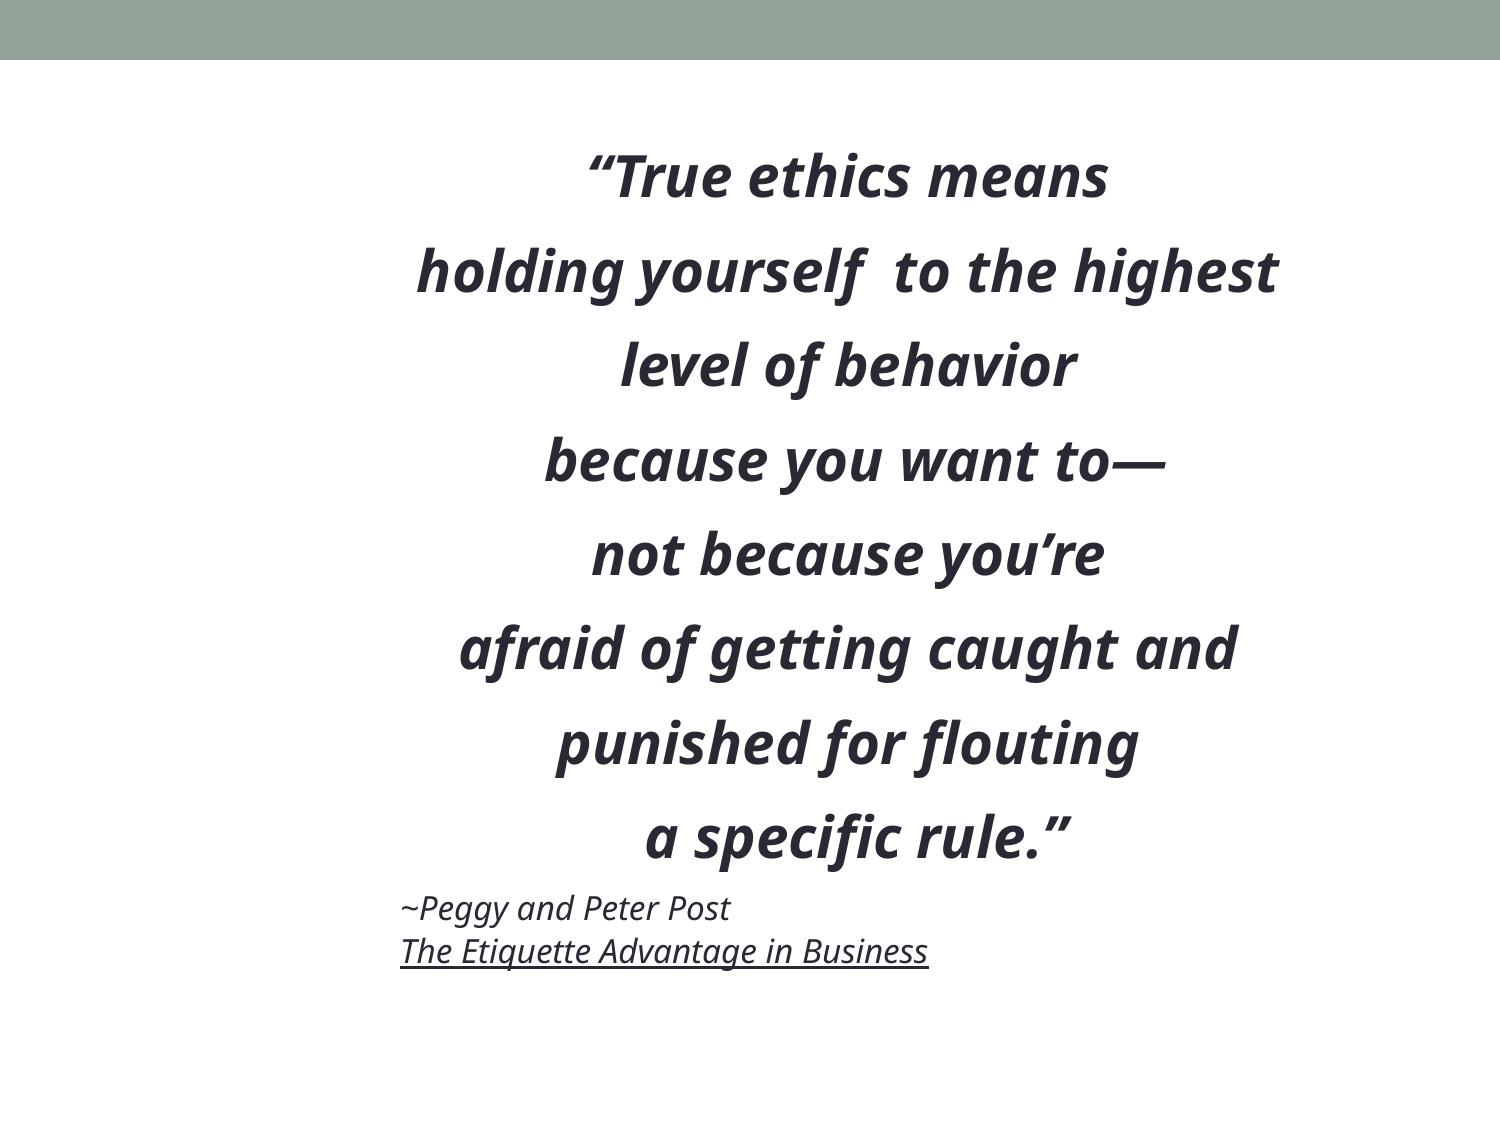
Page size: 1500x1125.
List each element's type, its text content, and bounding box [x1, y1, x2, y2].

text_box “True ethics means holding yourself to the highest level of behavior because you want to— not because you’re afraid of getting caught and punished for flouting a specific rule.” ~Peggy and Peter Post The Etiquette Advantage in Business [249, 114, 1463, 1011]
